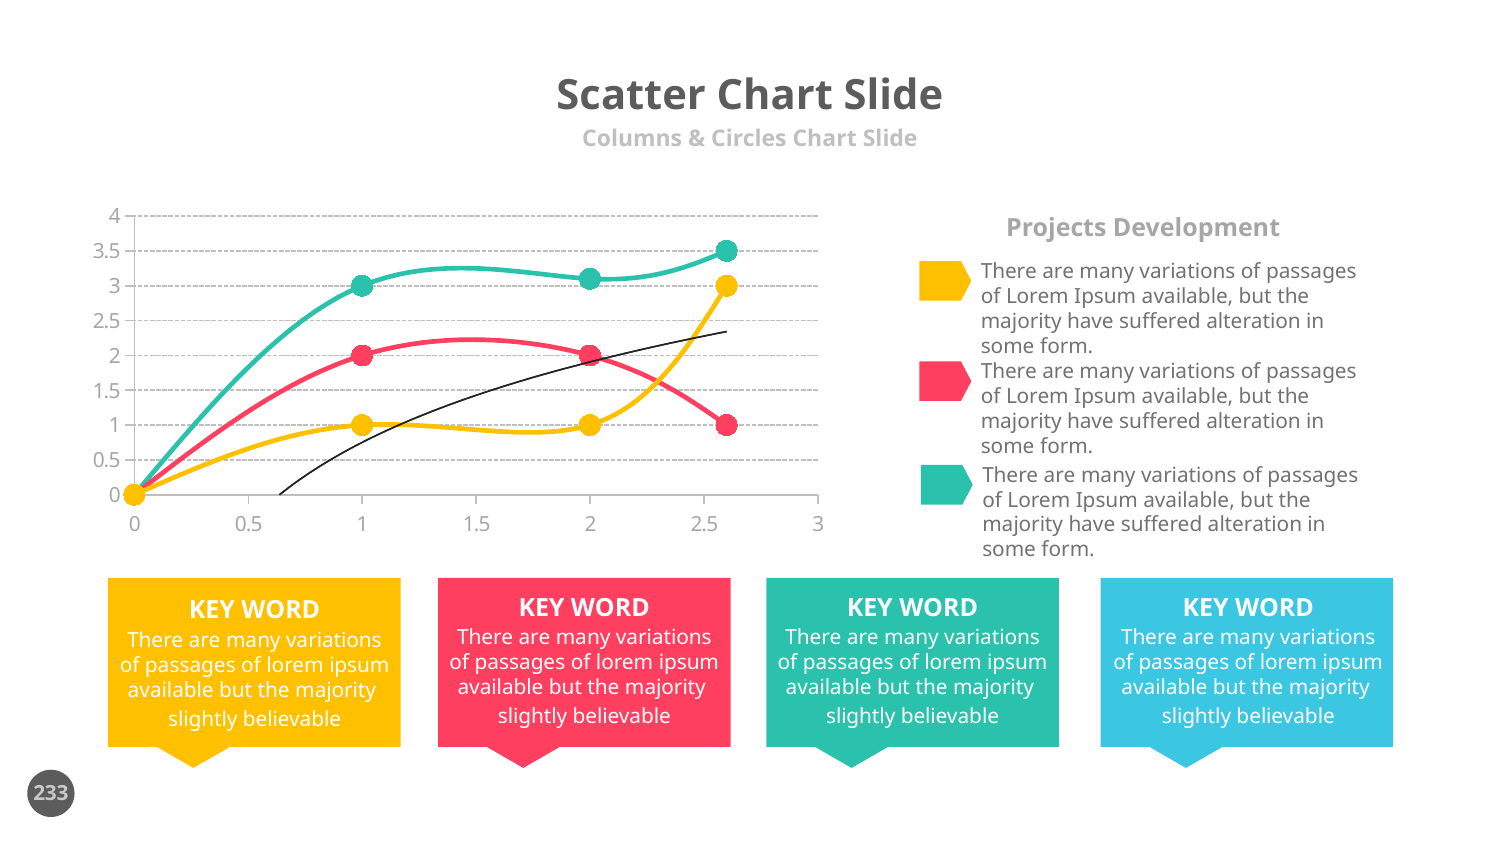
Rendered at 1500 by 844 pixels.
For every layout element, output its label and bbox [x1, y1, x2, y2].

text_box [917, 204, 1386, 569]
text_box [1098, 575, 1396, 770]
list [412, 121, 1088, 155]
slide_number [13, 770, 89, 816]
text_box [105, 575, 403, 770]
title [287, 63, 1213, 122]
text_box [764, 575, 1061, 770]
text_box [435, 575, 733, 770]
chart [77, 194, 839, 545]
